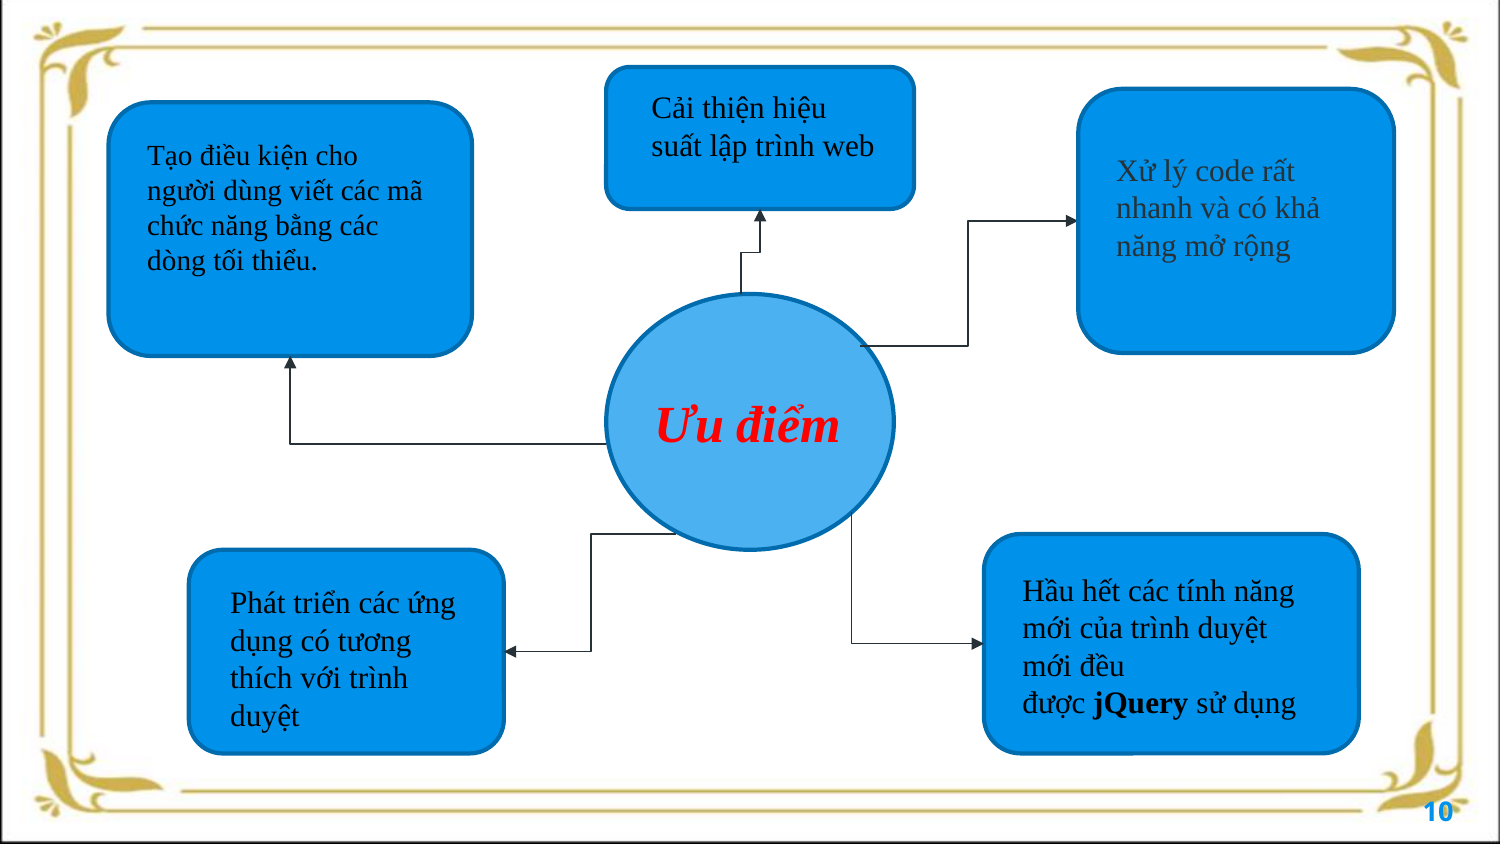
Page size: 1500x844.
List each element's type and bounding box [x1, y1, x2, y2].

text_box [851, 511, 984, 645]
text_box [503, 533, 677, 652]
picture [0, 0, 1500, 844]
text_box [290, 355, 607, 445]
text_box [859, 220, 1079, 347]
text_box [707, 241, 794, 262]
